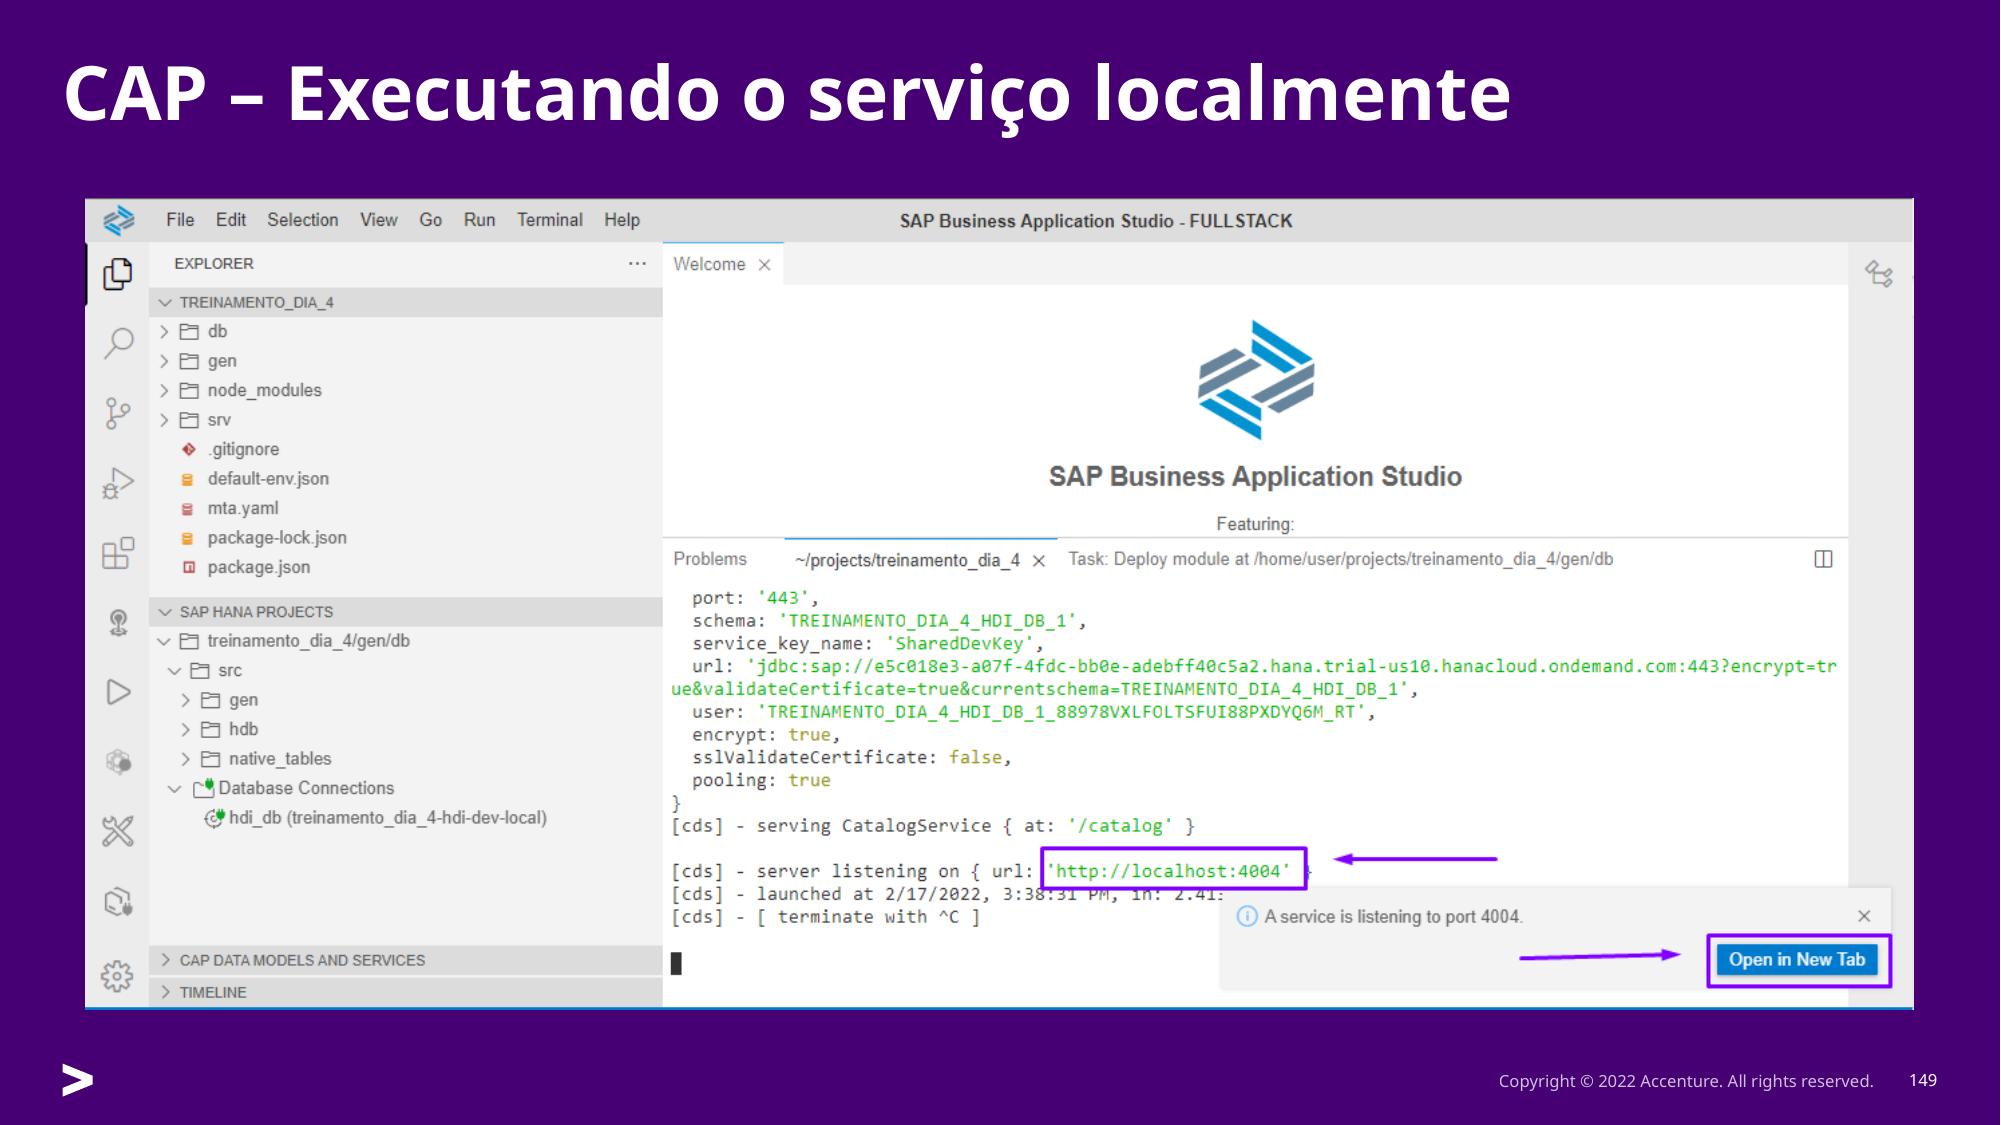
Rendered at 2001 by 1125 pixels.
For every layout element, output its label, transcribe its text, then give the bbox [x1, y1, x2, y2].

slide_number 149 [1883, 1064, 1938, 1098]
footer Copyright © 2022 Accenture. All rights reserved. [1200, 1064, 1875, 1097]
title CAP – Executando o serviço localmente [62, 62, 1938, 225]
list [85, 198, 1914, 1010]
